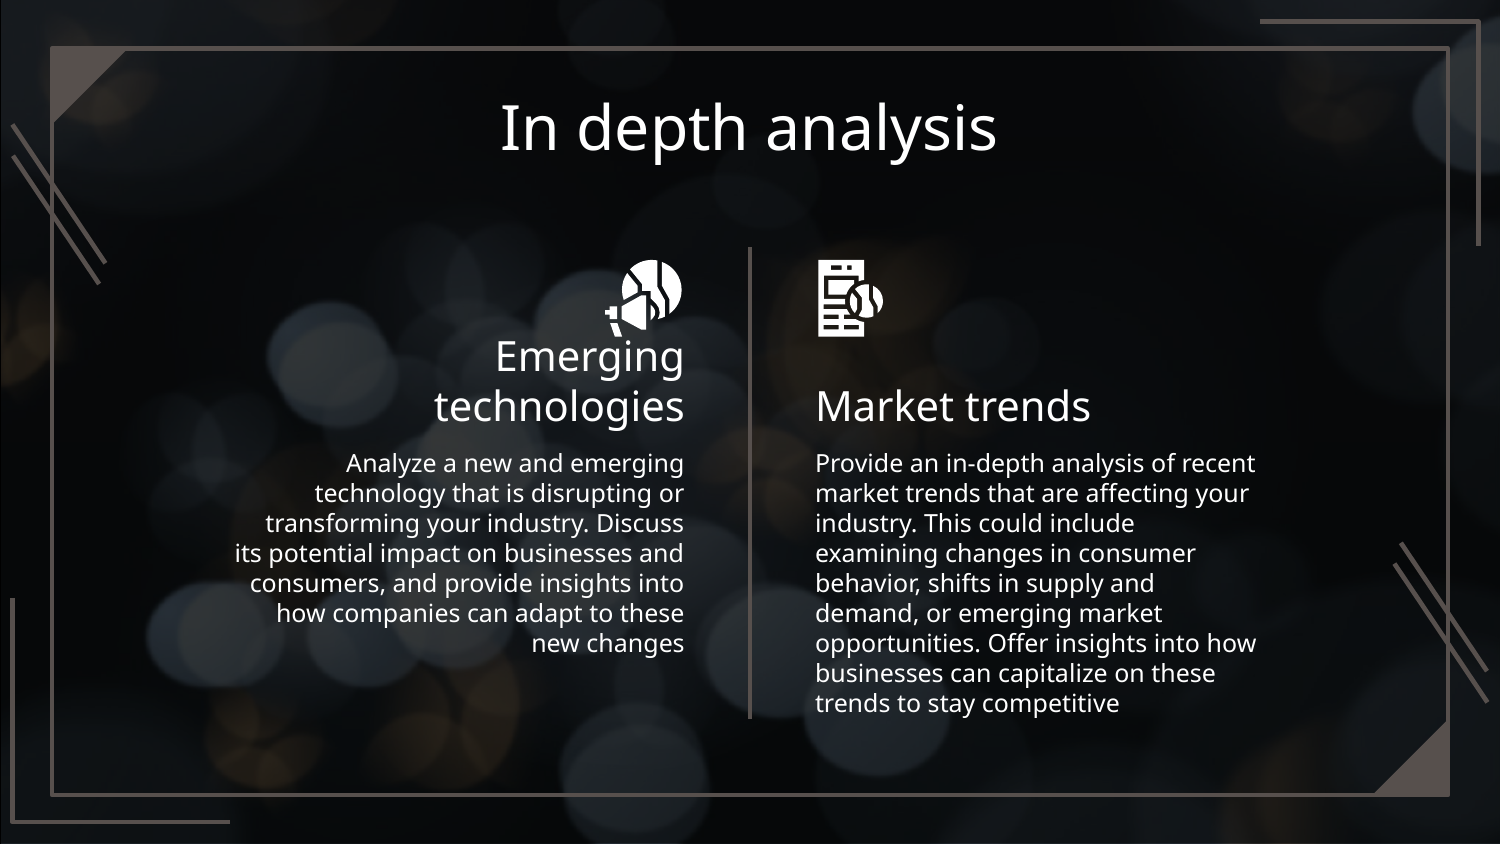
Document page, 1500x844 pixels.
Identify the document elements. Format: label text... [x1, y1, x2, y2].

subtitle Analyze a new and emerging technology that is disrupting or transforming your industry. Discuss its potential impact on businesses and consumers, and provide insights into how companies can adapt to these new changes [219, 445, 700, 719]
picture [2, 0, 1500, 844]
subtitle Provide an in-depth analysis of recent market trends that are affecting your industry. This could include examining changes in consumer behavior, shifts in supply and demand, or emerging market opportunities. Offer insights into how businesses can capitalize on these trends to stay competitive [800, 432, 1281, 719]
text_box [604, 259, 682, 337]
subtitle Market trends [800, 368, 1281, 432]
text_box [818, 259, 884, 337]
title In depth analysis [118, 72, 1382, 167]
subtitle Emerging technologies [219, 368, 700, 445]
